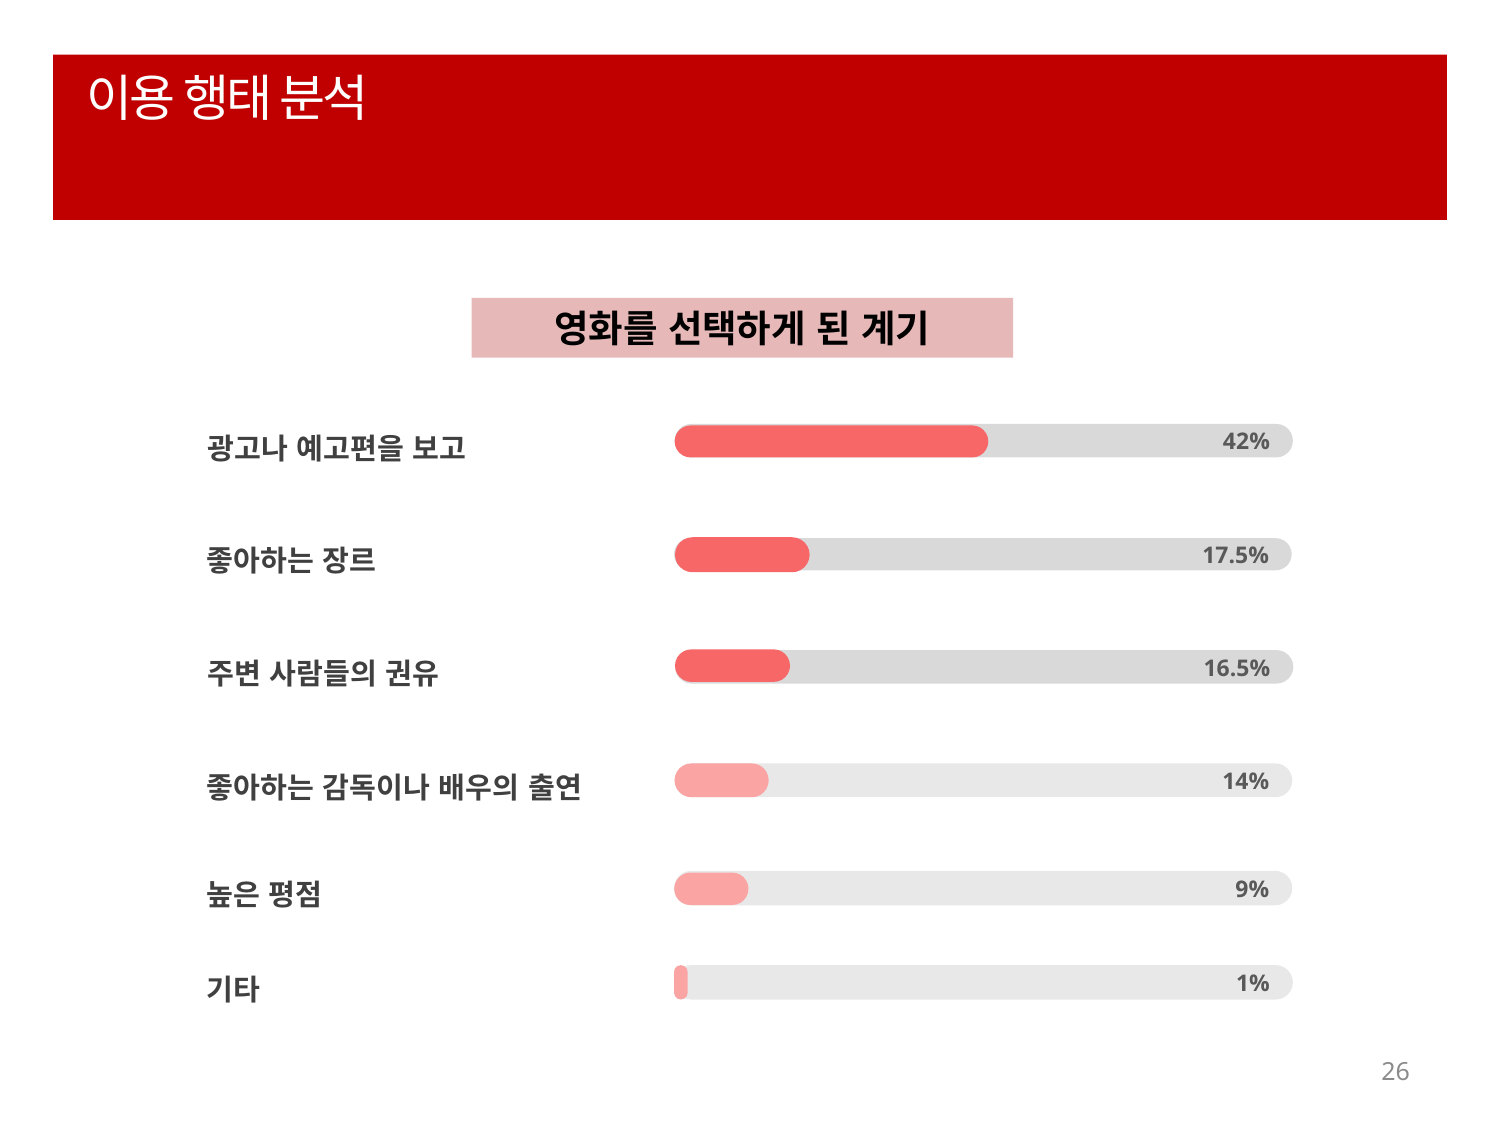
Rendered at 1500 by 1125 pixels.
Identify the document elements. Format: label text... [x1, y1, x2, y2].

text_box 영화를 선택하게 된 계기 [471, 297, 1014, 358]
title 이용 행태 분석 [71, 59, 1422, 225]
slide_number 26 [1074, 1042, 1425, 1103]
text_box [51, 52, 1449, 222]
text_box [206, 420, 1294, 1000]
